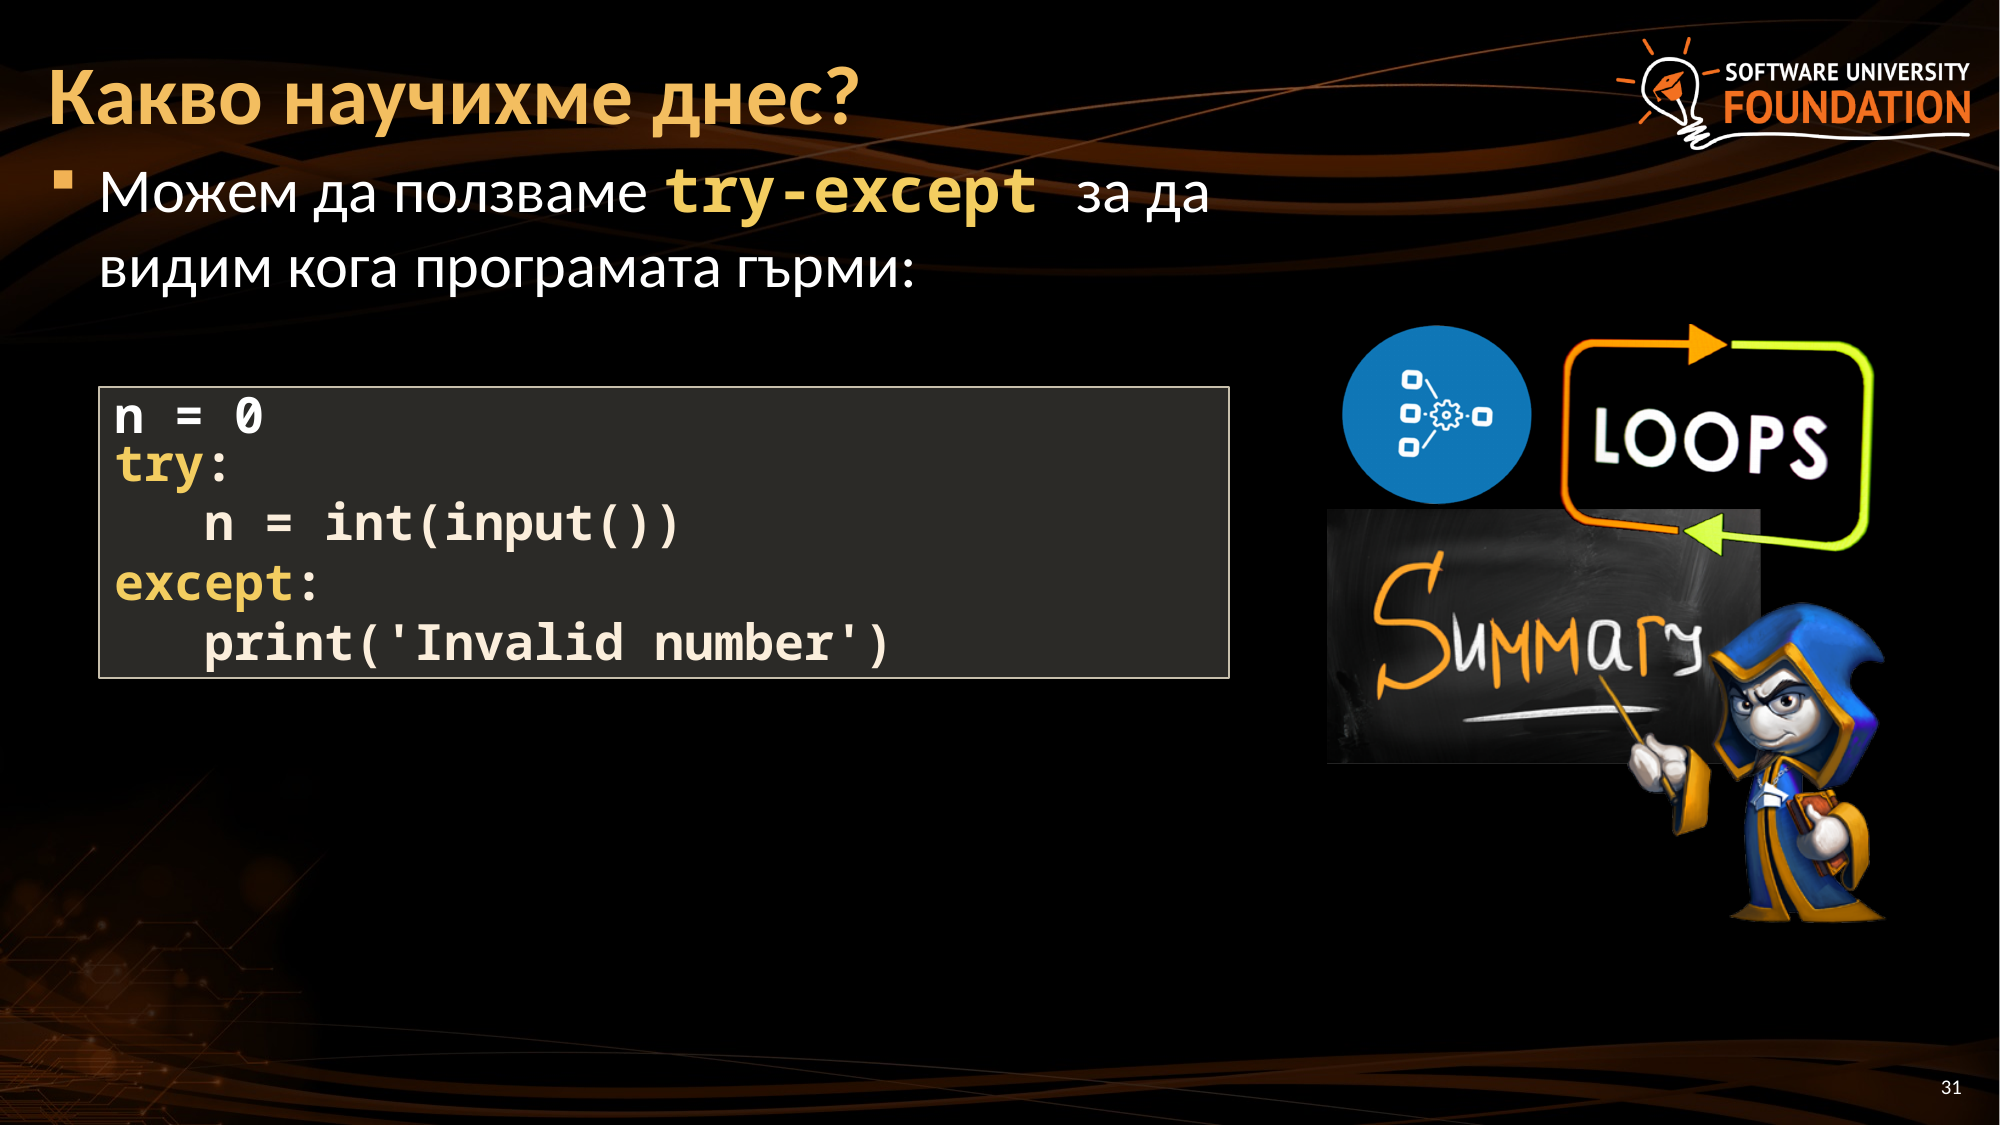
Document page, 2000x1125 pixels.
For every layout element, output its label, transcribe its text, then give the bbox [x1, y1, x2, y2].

slide_number 31 [1897, 1070, 1968, 1103]
text_box n = 0 try: n = int(input()) except: print('Invalid number') [99, 387, 1229, 679]
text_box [1327, 324, 1888, 925]
title Какво научихме днес? [30, 6, 1602, 189]
list Можем да ползваме try-except за да видим кога програмата гърми: [30, 189, 1362, 1058]
picture [0, 0, 2000, 1125]
